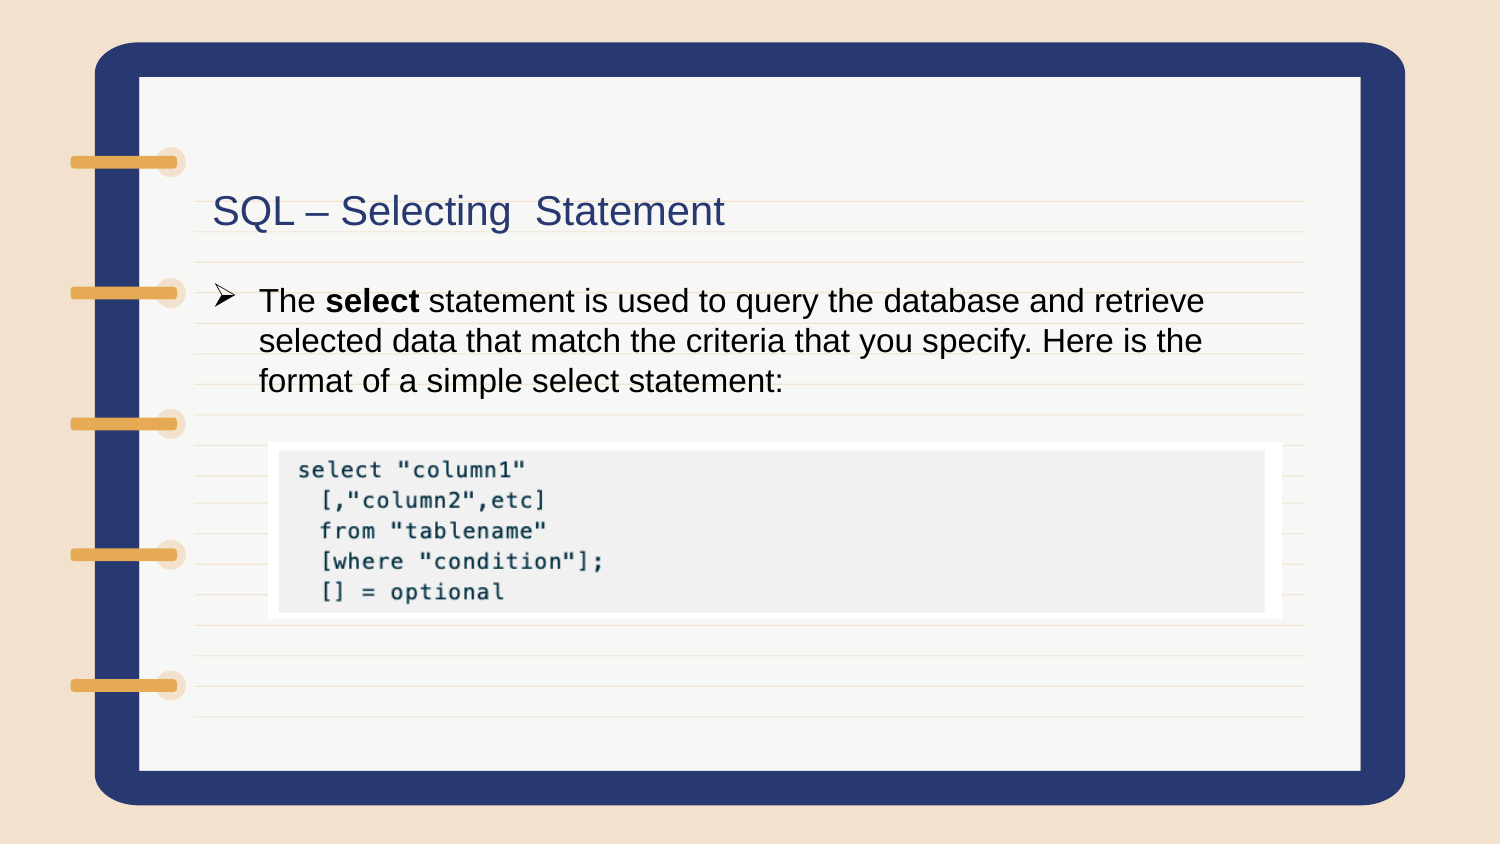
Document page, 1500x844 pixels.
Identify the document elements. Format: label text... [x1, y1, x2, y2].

picture [268, 442, 1283, 619]
text_box SQL – Selecting Statement [197, 181, 933, 236]
text_box The select statement is used to query the database and retrieve selected data that match the criteria that you specify. Here is the format of a simple select statement: [196, 286, 1321, 393]
